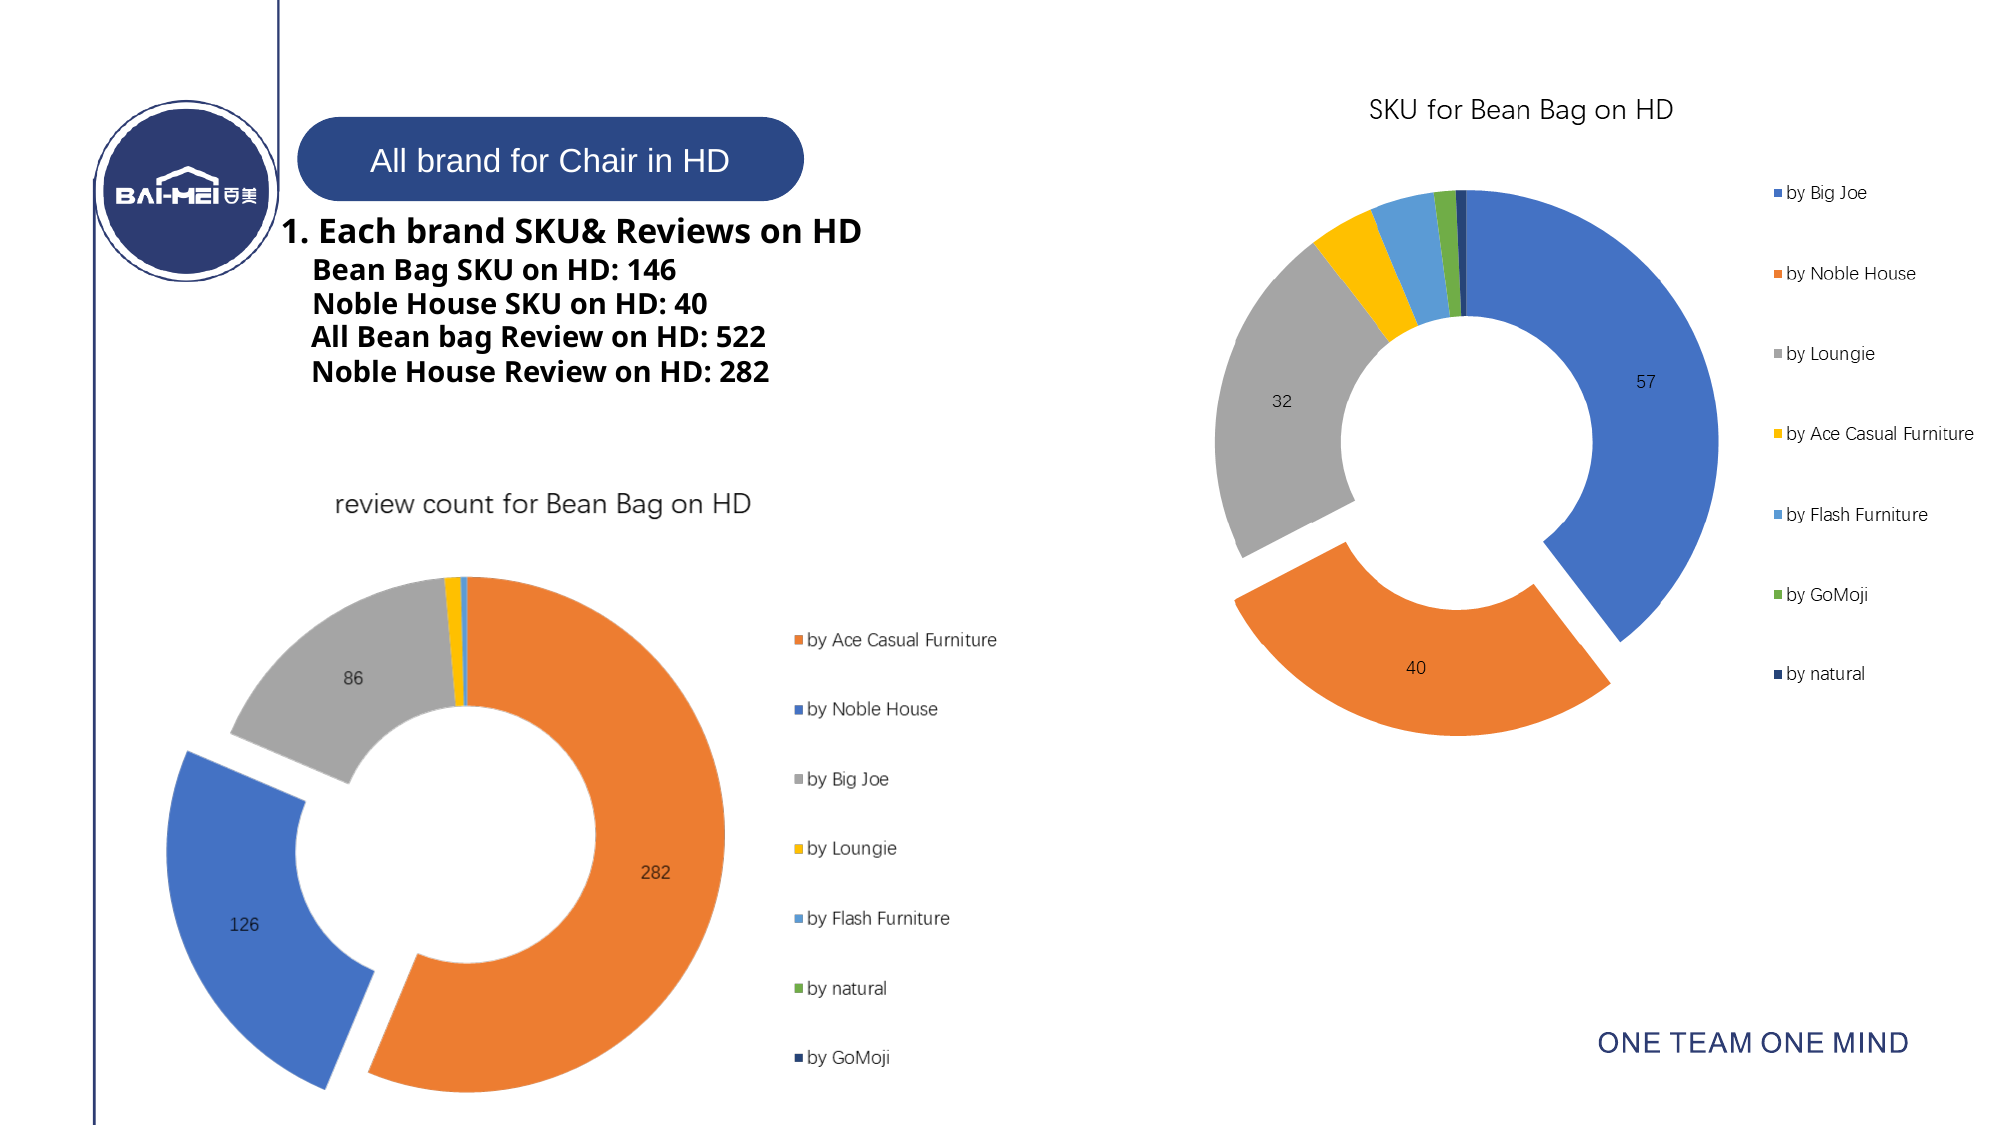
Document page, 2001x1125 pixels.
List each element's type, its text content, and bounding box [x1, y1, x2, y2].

text_box All Bean bag Review on HD: 522 [296, 311, 952, 367]
text_box 1. Each brand SKU& Reviews on HD [265, 202, 923, 258]
text_box Noble House Review on HD: 282 [296, 367, 952, 401]
text_box Noble House SKU on HD: 40 [297, 277, 952, 311]
text_box All brand for Chair in HD [296, 115, 806, 202]
text_box Bean Bag SKU on HD: 146 [297, 244, 952, 277]
picture [0, 0, 2000, 1125]
